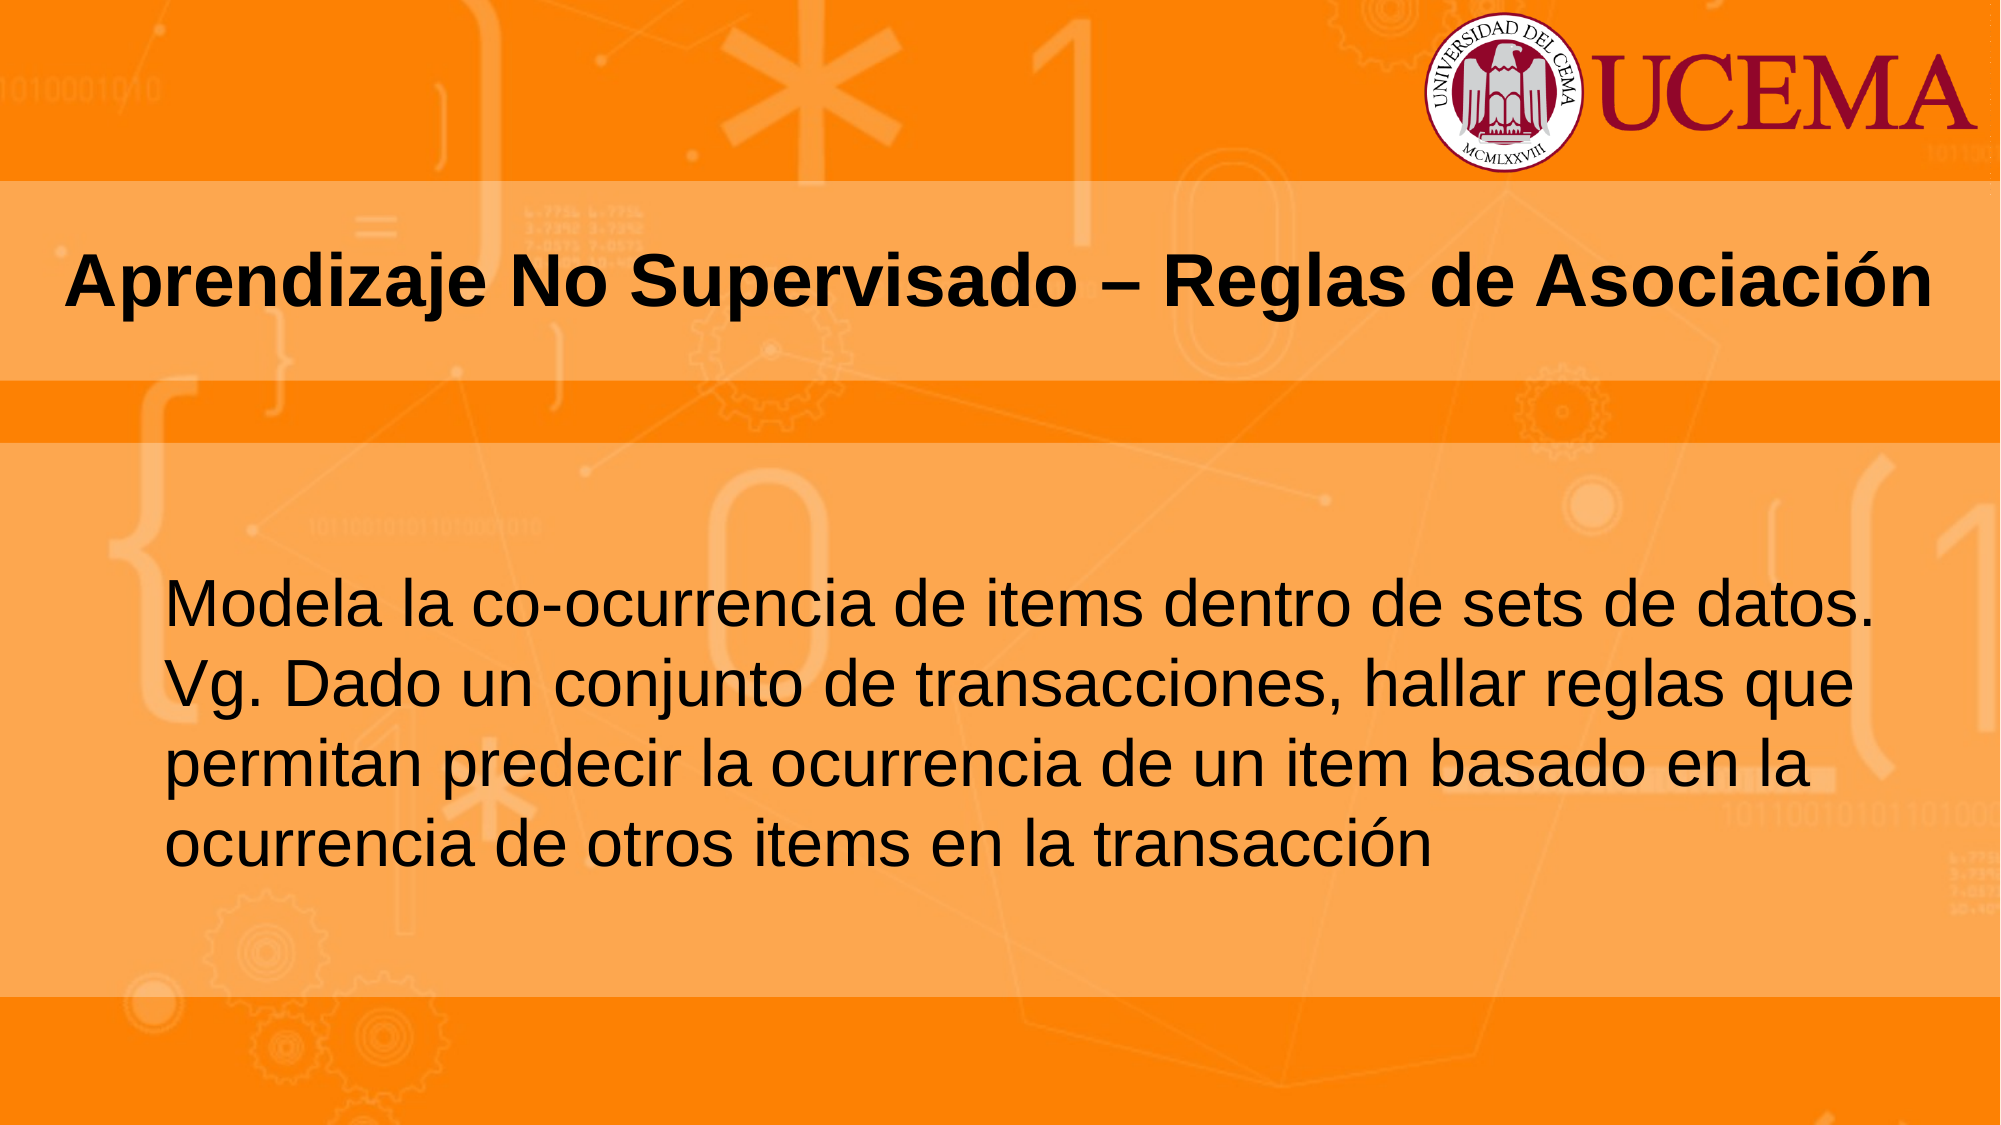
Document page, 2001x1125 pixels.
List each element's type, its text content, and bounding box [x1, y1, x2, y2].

picture [0, 0, 2001, 1125]
text_box Modela la co-ocurrencia de items dentro de sets de datos. Vg. Dado un conjunto de transacciones, hallar reglas que permitan predecir la ocurrencia de un item basado en la ocurrencia de otros items en la transacción [0, 442, 2000, 997]
text_box Aprendizaje No Supervisado – Reglas de Asociación [0, 181, 2000, 381]
